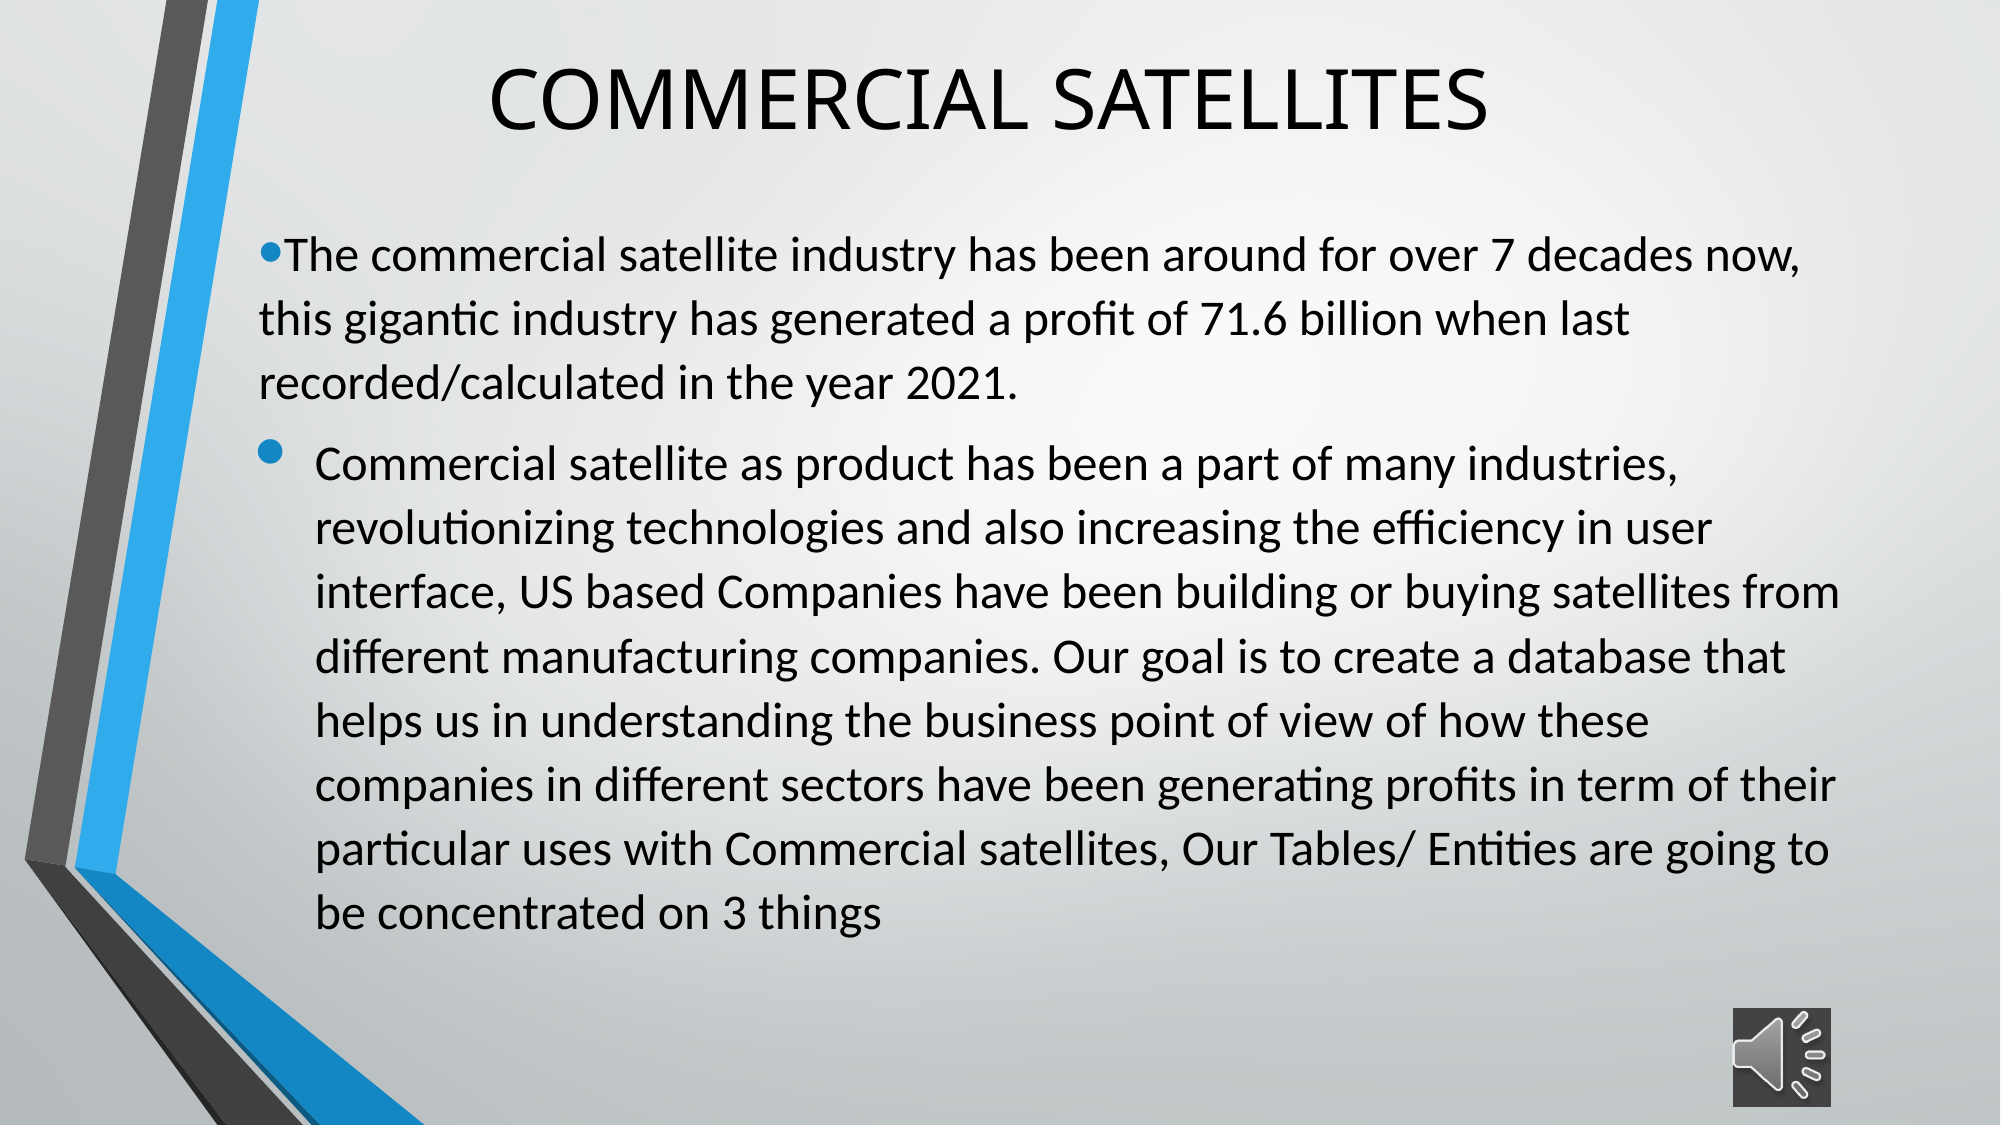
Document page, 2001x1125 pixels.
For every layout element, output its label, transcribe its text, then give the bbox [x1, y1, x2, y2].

title COMMERCIAL SATELLITES [178, 17, 1822, 175]
list The commercial satellite industry has been around for over 7 decades now, this gigantic industry has generated a profit of 71.6 billion when last recorded/calculated in the year 2021. Commercial satellite as product has been a part of many industries, revolutionizing technologies and also increasing the efficiency in user interface, US based Companies have been building or buying satellites from different manufacturing companies. Our goal is to create a database that helps us in understanding the business point of view of how these companies in different sectors have been generating profits in term of their particular uses with Commercial satellites, Our Tables/ Entities are going to be concentrated on 3 things [243, 357, 1887, 950]
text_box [1731, 1007, 1832, 1108]
